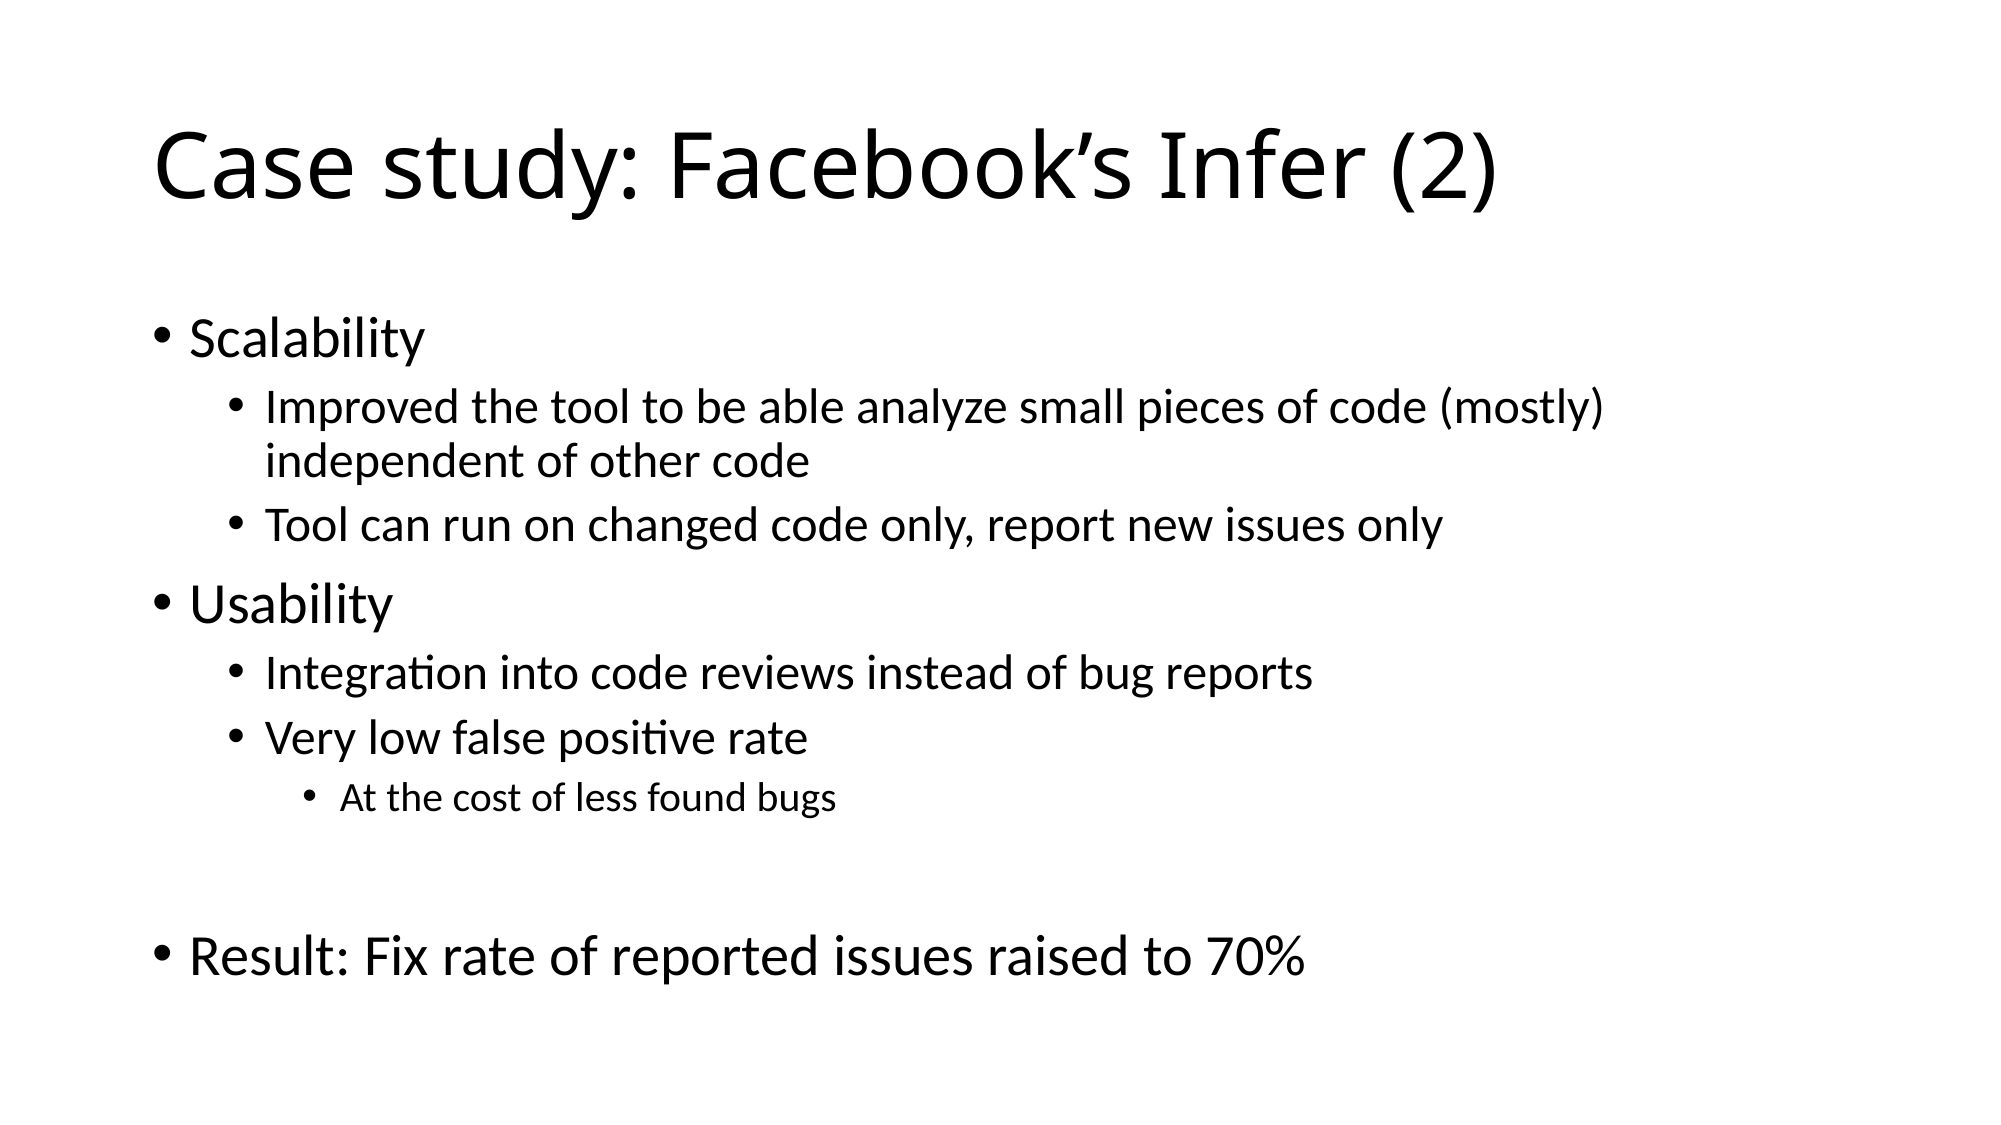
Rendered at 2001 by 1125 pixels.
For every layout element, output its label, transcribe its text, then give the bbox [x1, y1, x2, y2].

title Case study: Facebook’s Infer (2) [137, 59, 1863, 278]
list Scalability Improved the tool to be able analyze small pieces of code (mostly) independent of other code Tool can run on changed code only, report new issues only Usability Integration into code reviews instead of bug reports Very low false positive rate At the cost of less found bugs Result: Fix rate of reported issues raised to 70% [137, 299, 1863, 1014]
